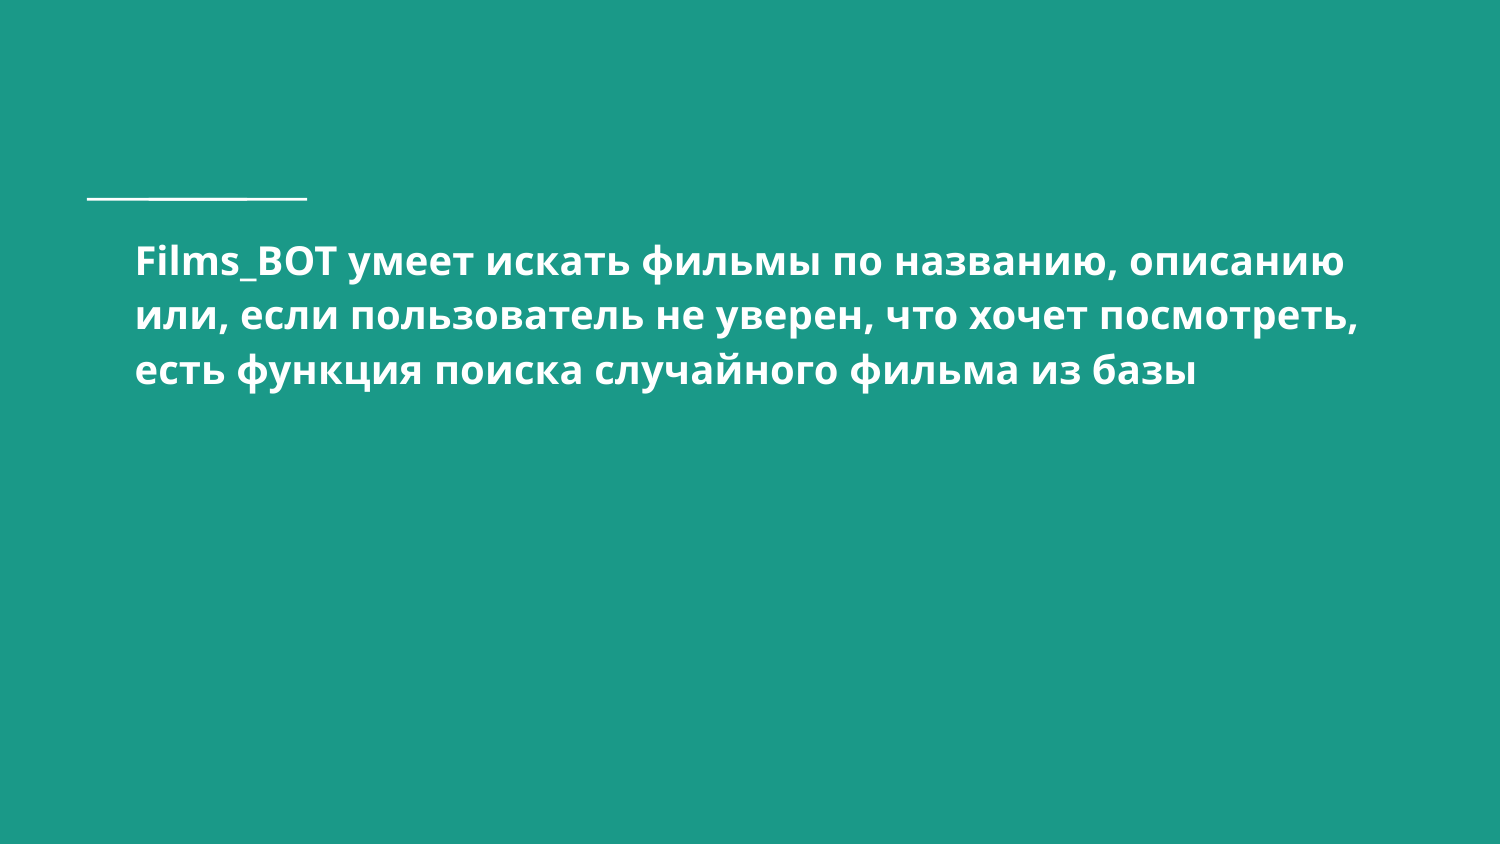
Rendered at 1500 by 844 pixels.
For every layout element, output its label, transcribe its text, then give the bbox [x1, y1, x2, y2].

title Films_BOT умеет искать фильмы по названию, описанию или, если пользователь не уверен, что хочет посмотреть, есть функция поиска случайного фильма из базы [119, 216, 1381, 466]
